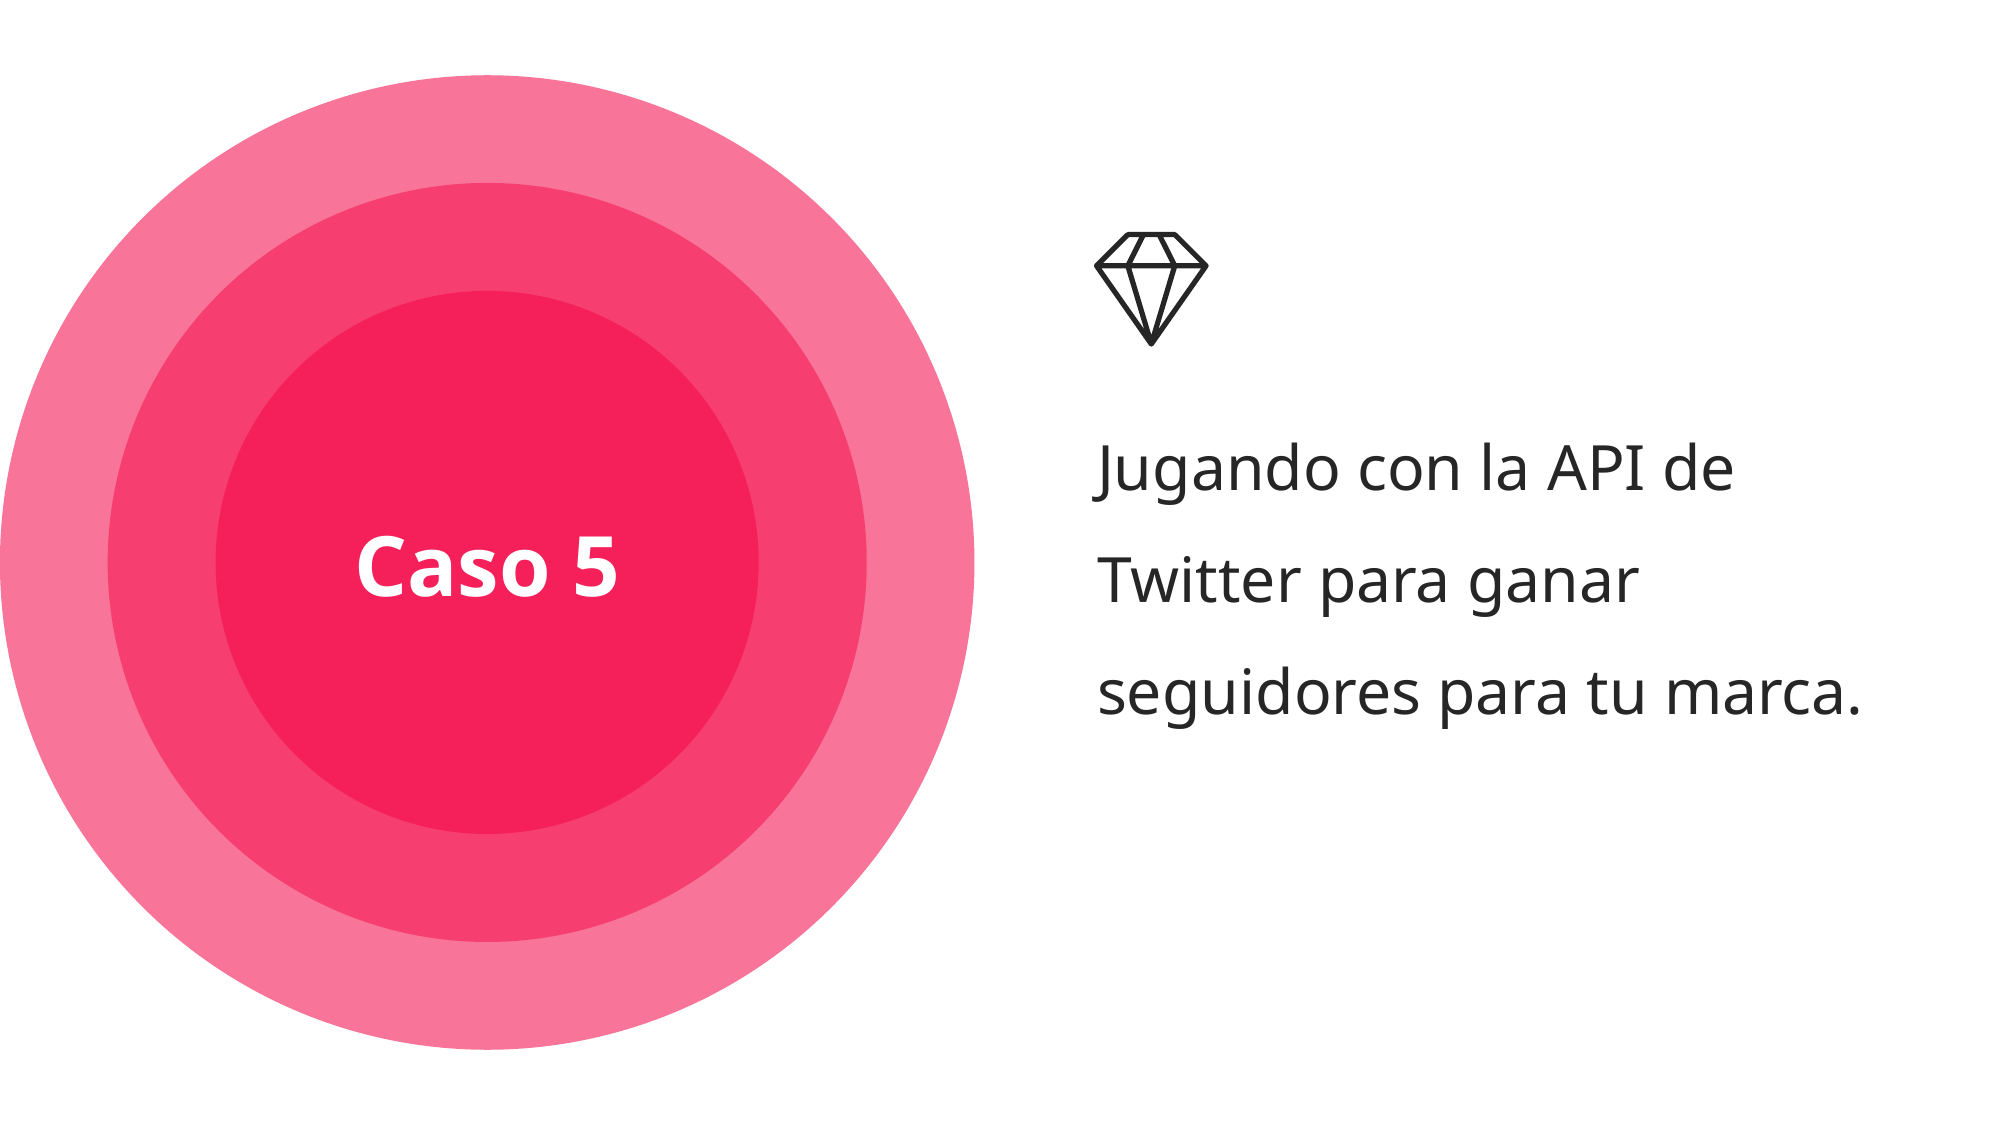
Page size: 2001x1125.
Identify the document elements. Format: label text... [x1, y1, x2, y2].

text_box [1093, 231, 1209, 347]
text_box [0, 74, 975, 1050]
text_box Jugando con la API de Twitter para ganar seguidores para tu marca. [1082, 382, 1942, 929]
